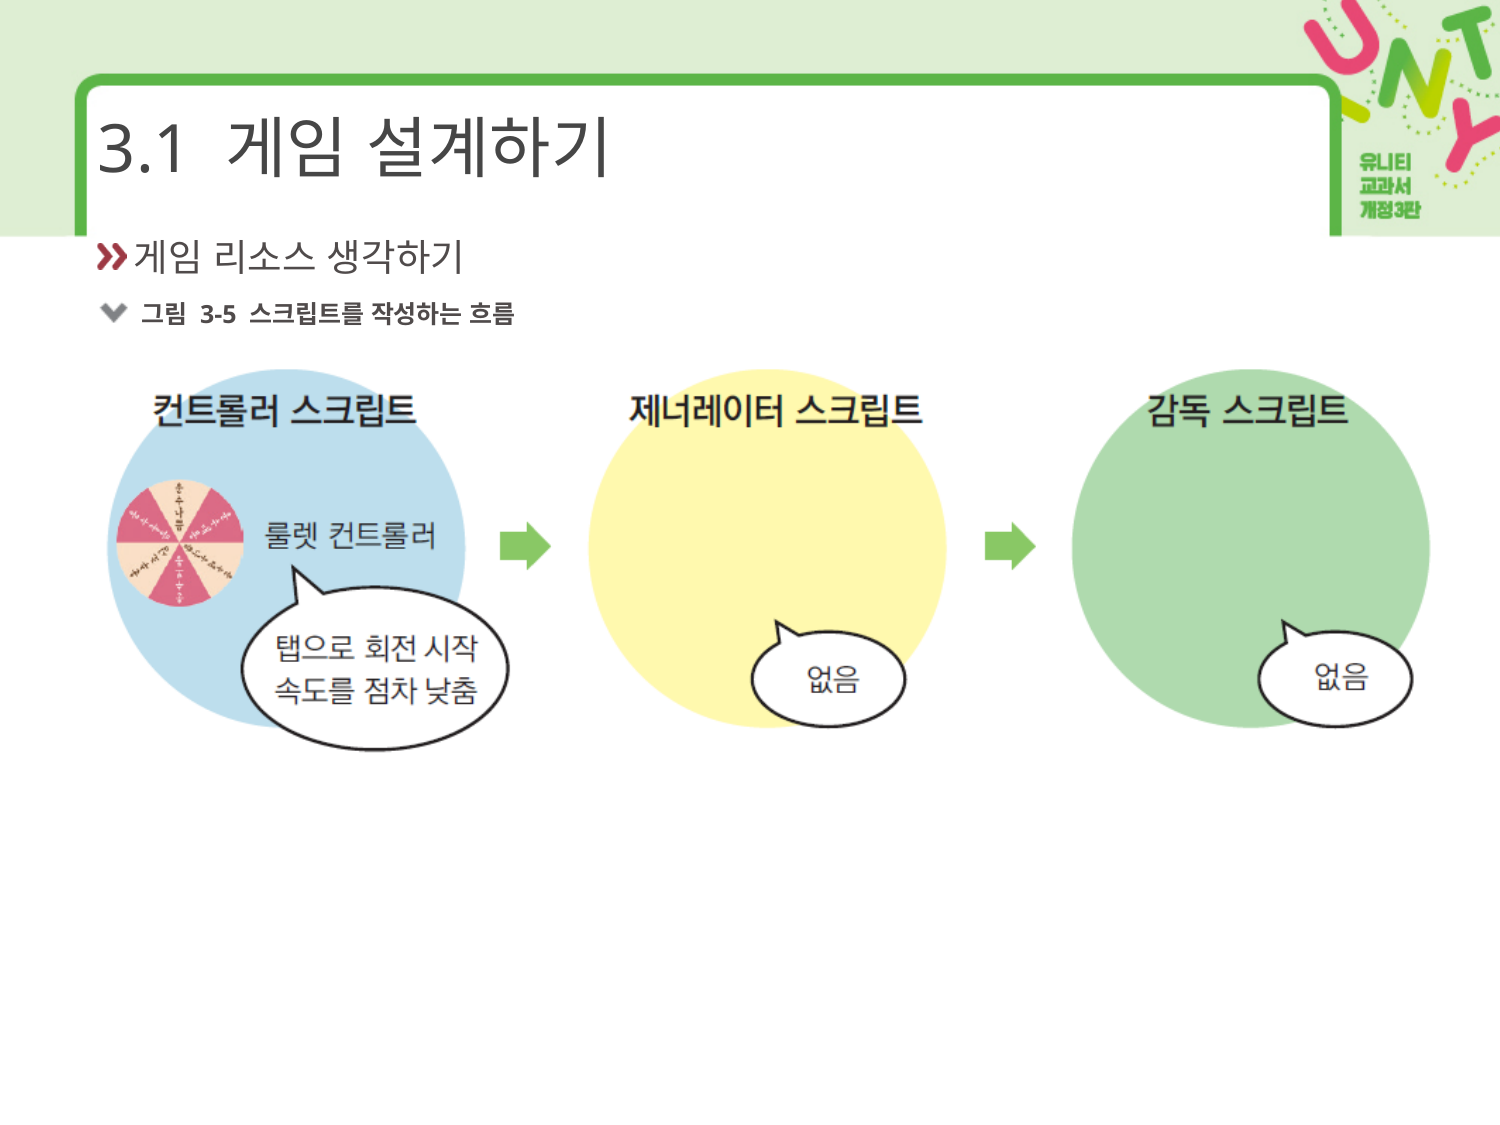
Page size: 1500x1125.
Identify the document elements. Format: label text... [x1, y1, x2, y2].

title 3.1 게임 설계하기 [82, 61, 1413, 193]
list 게임 리소스 생각하기 [81, 222, 1412, 1037]
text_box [97, 288, 1459, 344]
picture [0, 0, 1500, 1125]
